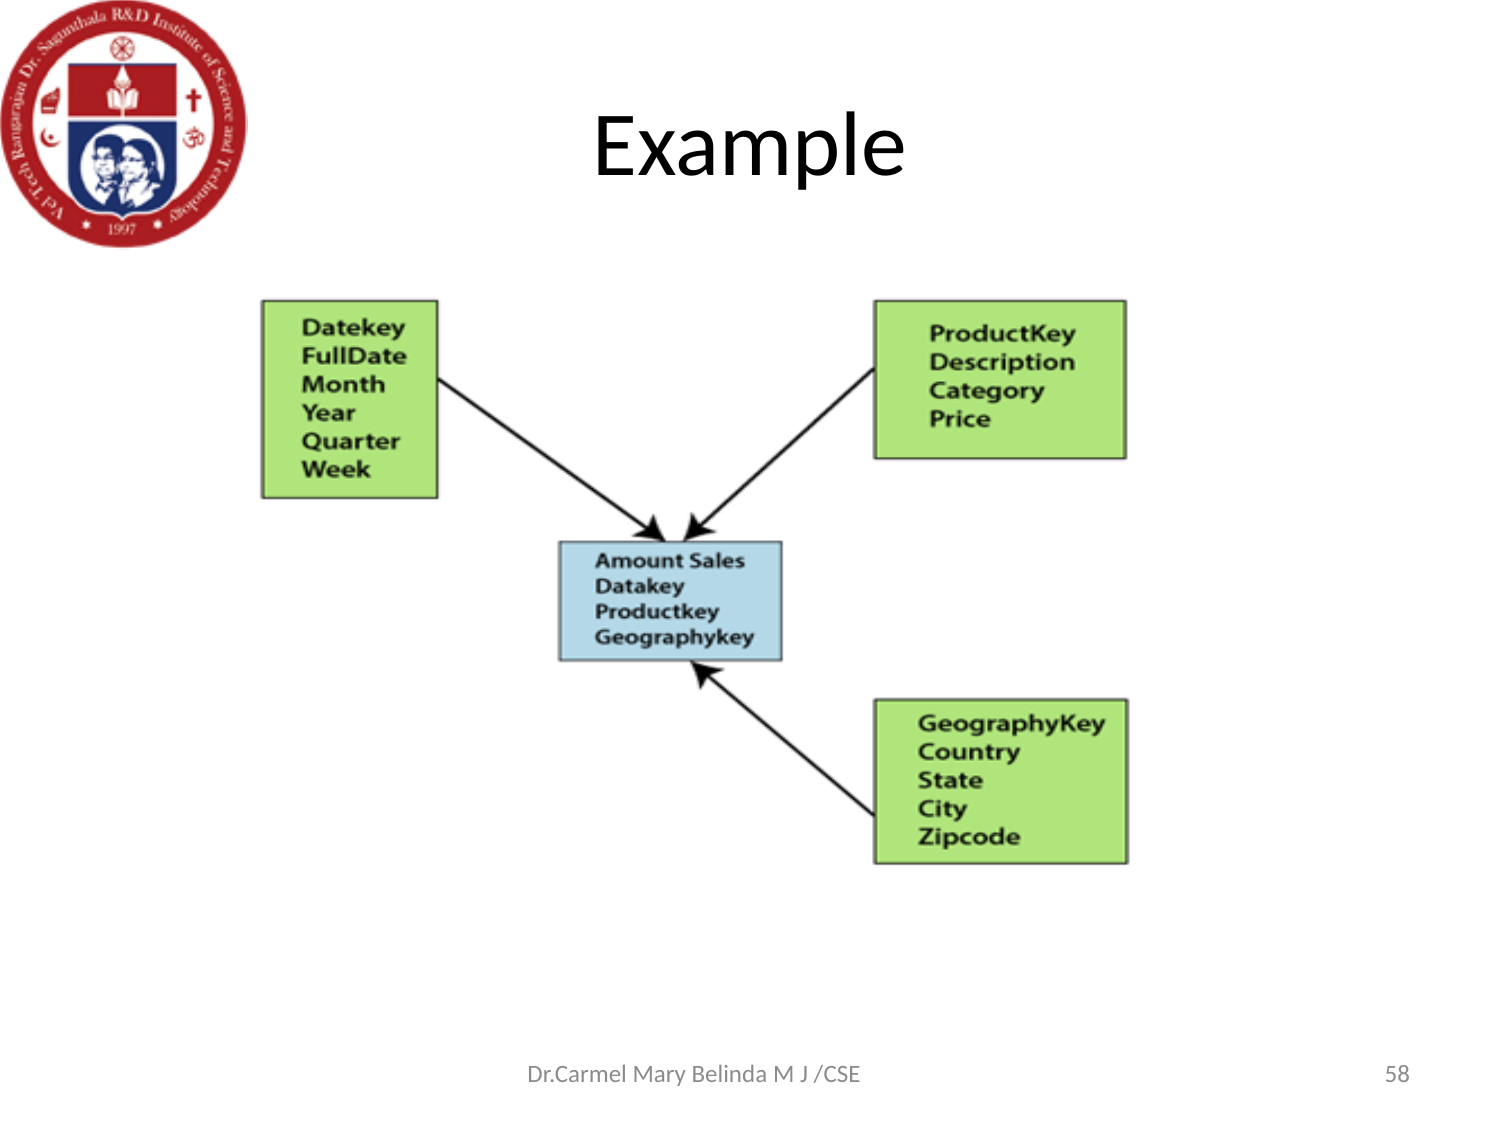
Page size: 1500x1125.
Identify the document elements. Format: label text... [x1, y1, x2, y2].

picture [0, 0, 249, 251]
slide_number 58 [1074, 1042, 1425, 1103]
footer Dr.Carmel Mary Belinda M J /CSE [512, 1042, 988, 1103]
title Example [253, 45, 1425, 233]
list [224, 274, 1176, 887]
